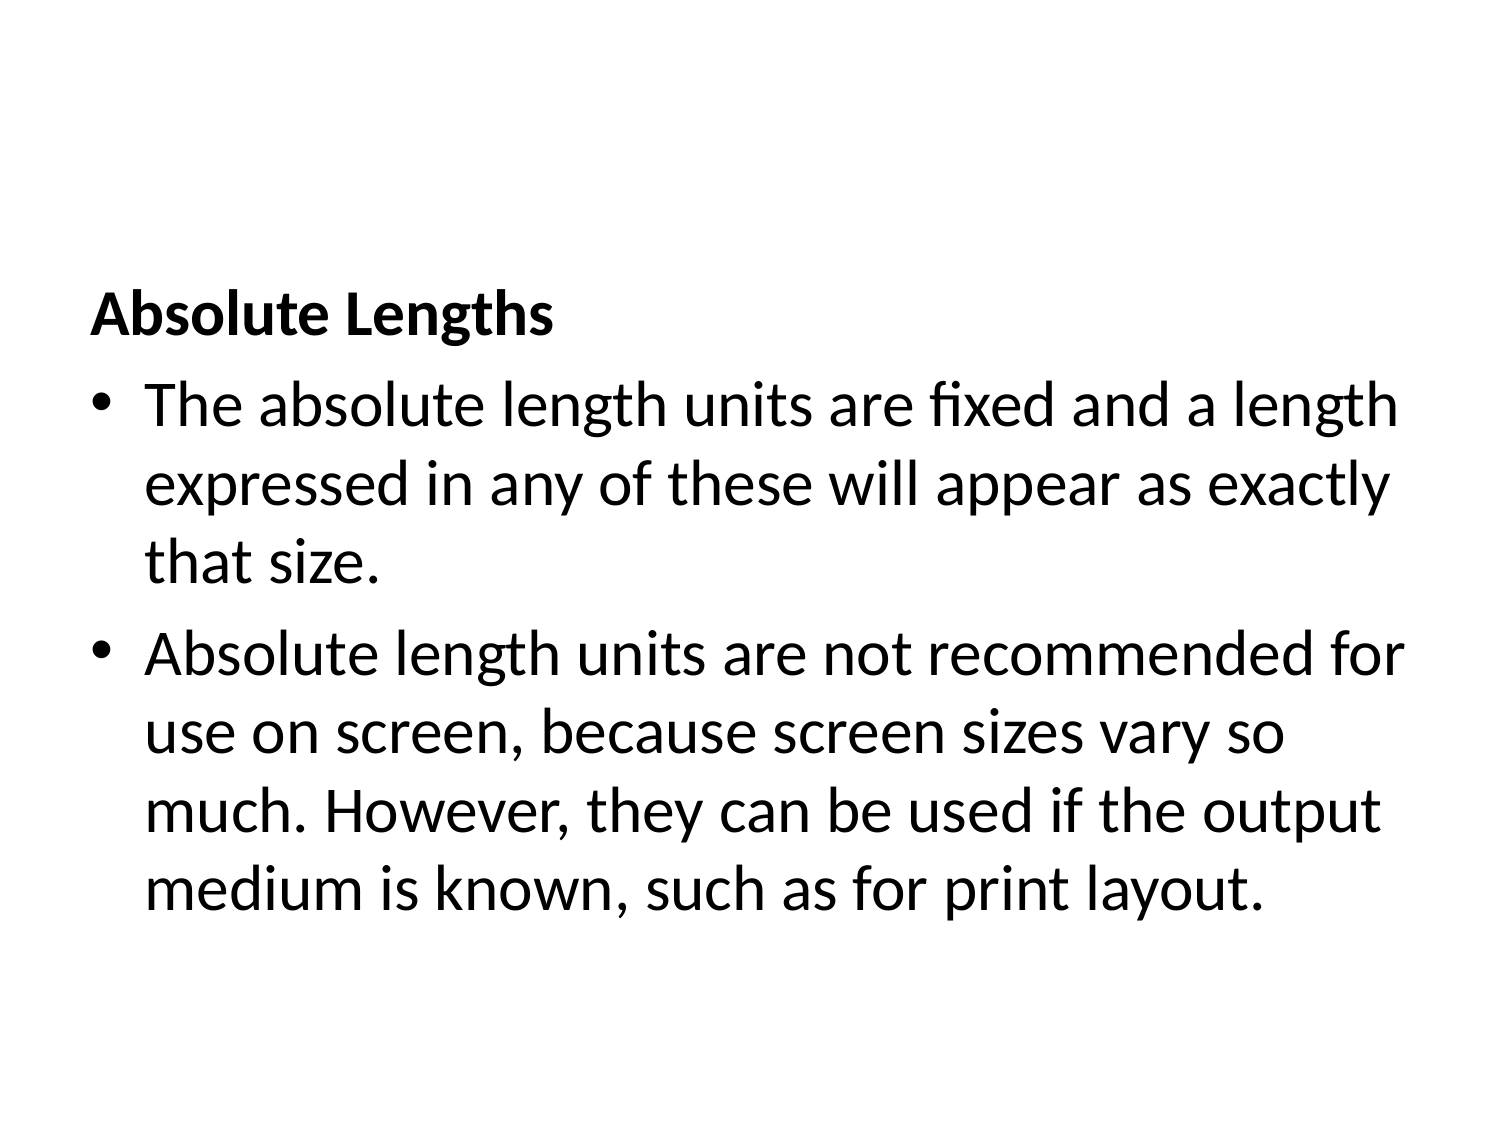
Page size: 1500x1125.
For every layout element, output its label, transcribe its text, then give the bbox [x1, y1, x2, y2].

list Absolute Lengths The absolute length units are fixed and a length expressed in any of these will appear as exactly that size. Absolute length units are not recommended for use on screen, because screen sizes vary so much. However, they can be used if the output medium is known, such as for print layout. [75, 262, 1425, 1005]
